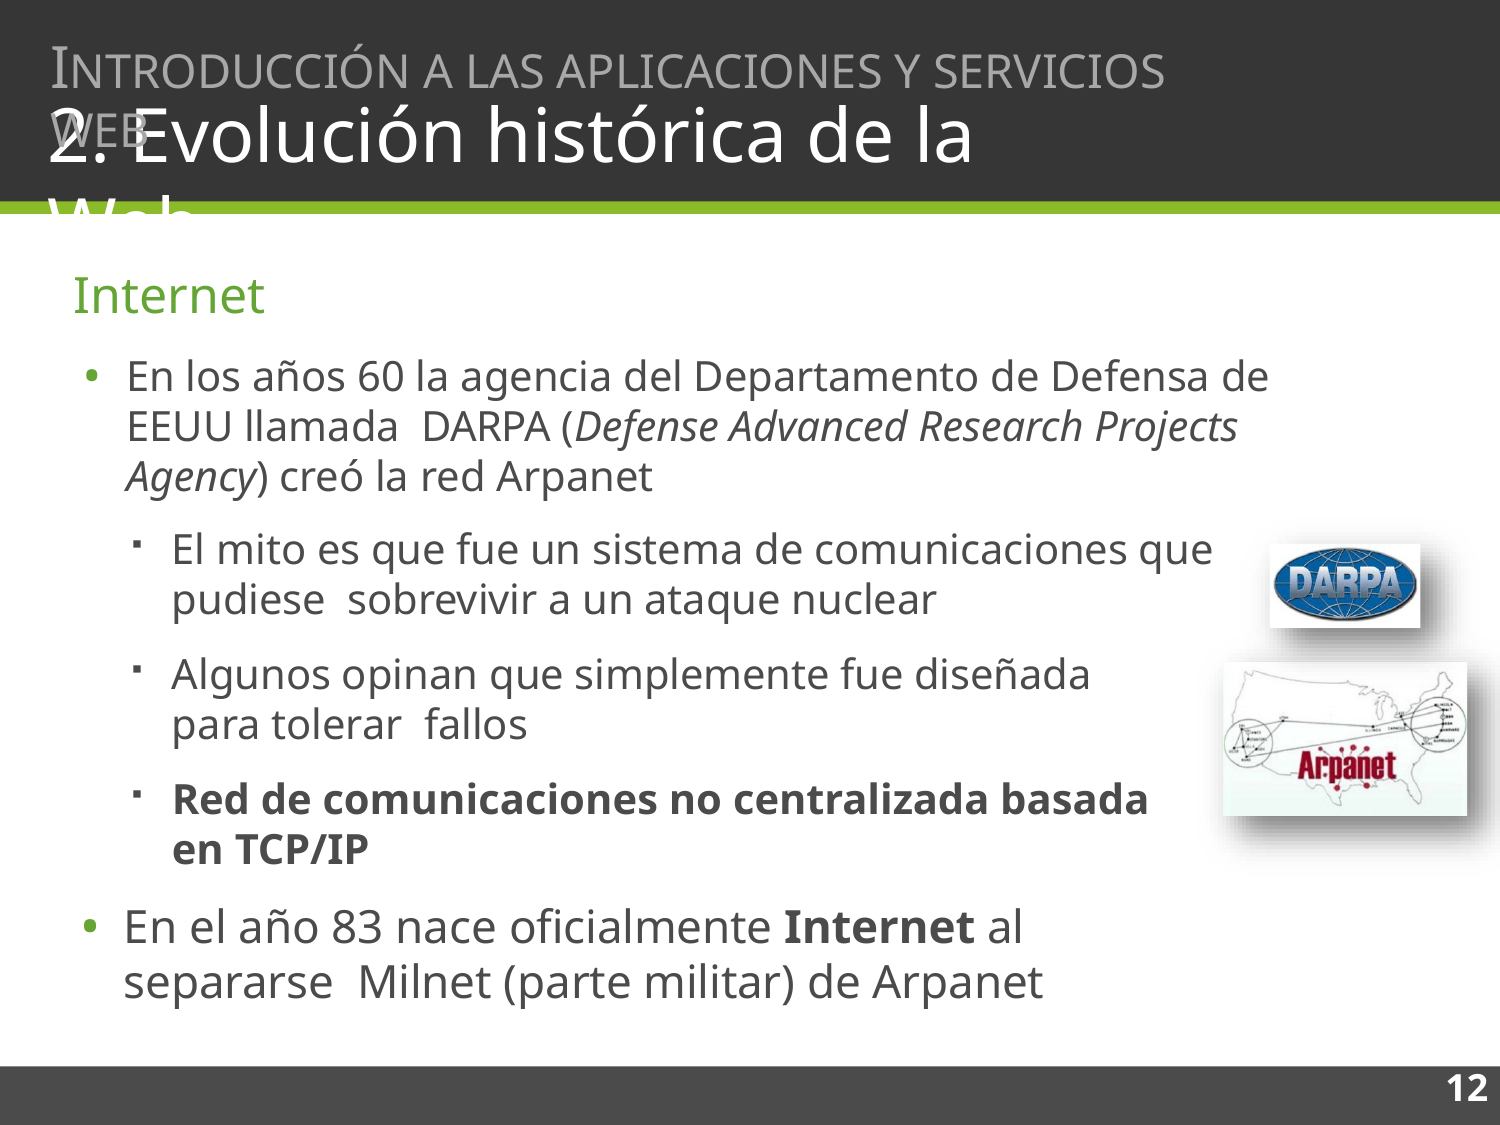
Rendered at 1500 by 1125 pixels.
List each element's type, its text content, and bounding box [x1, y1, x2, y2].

text_box 2. Evolución histórica de la Web [45, 85, 1020, 268]
text_box [1222, 662, 1468, 816]
text_box Internet En los años 60 la agencia del Departamento de Defensa de EEUU llamada DARPA (Defense Advanced Research Projects Agency) creó la red Arpanet El mito es que fue un sistema de comunicaciones que pudiese sobrevivir a un ataque nuclear Algunos opinan que simplemente fue diseñada para tolerar fallos Red de comunicaciones no centralizada basada en TCP/IP En el año 83 nace oficialmente Internet al separarse Milnet (parte militar) de Arpanet [71, 231, 1385, 1008]
slide_number 12 [1440, 1077, 1489, 1125]
text_box [1237, 512, 1485, 692]
title INTRODUCCIÓN A LAS APLICACIONES Y SERVICIOS WEB [48, 28, 1193, 219]
text_box [1190, 630, 1500, 881]
text_box [1269, 544, 1421, 628]
